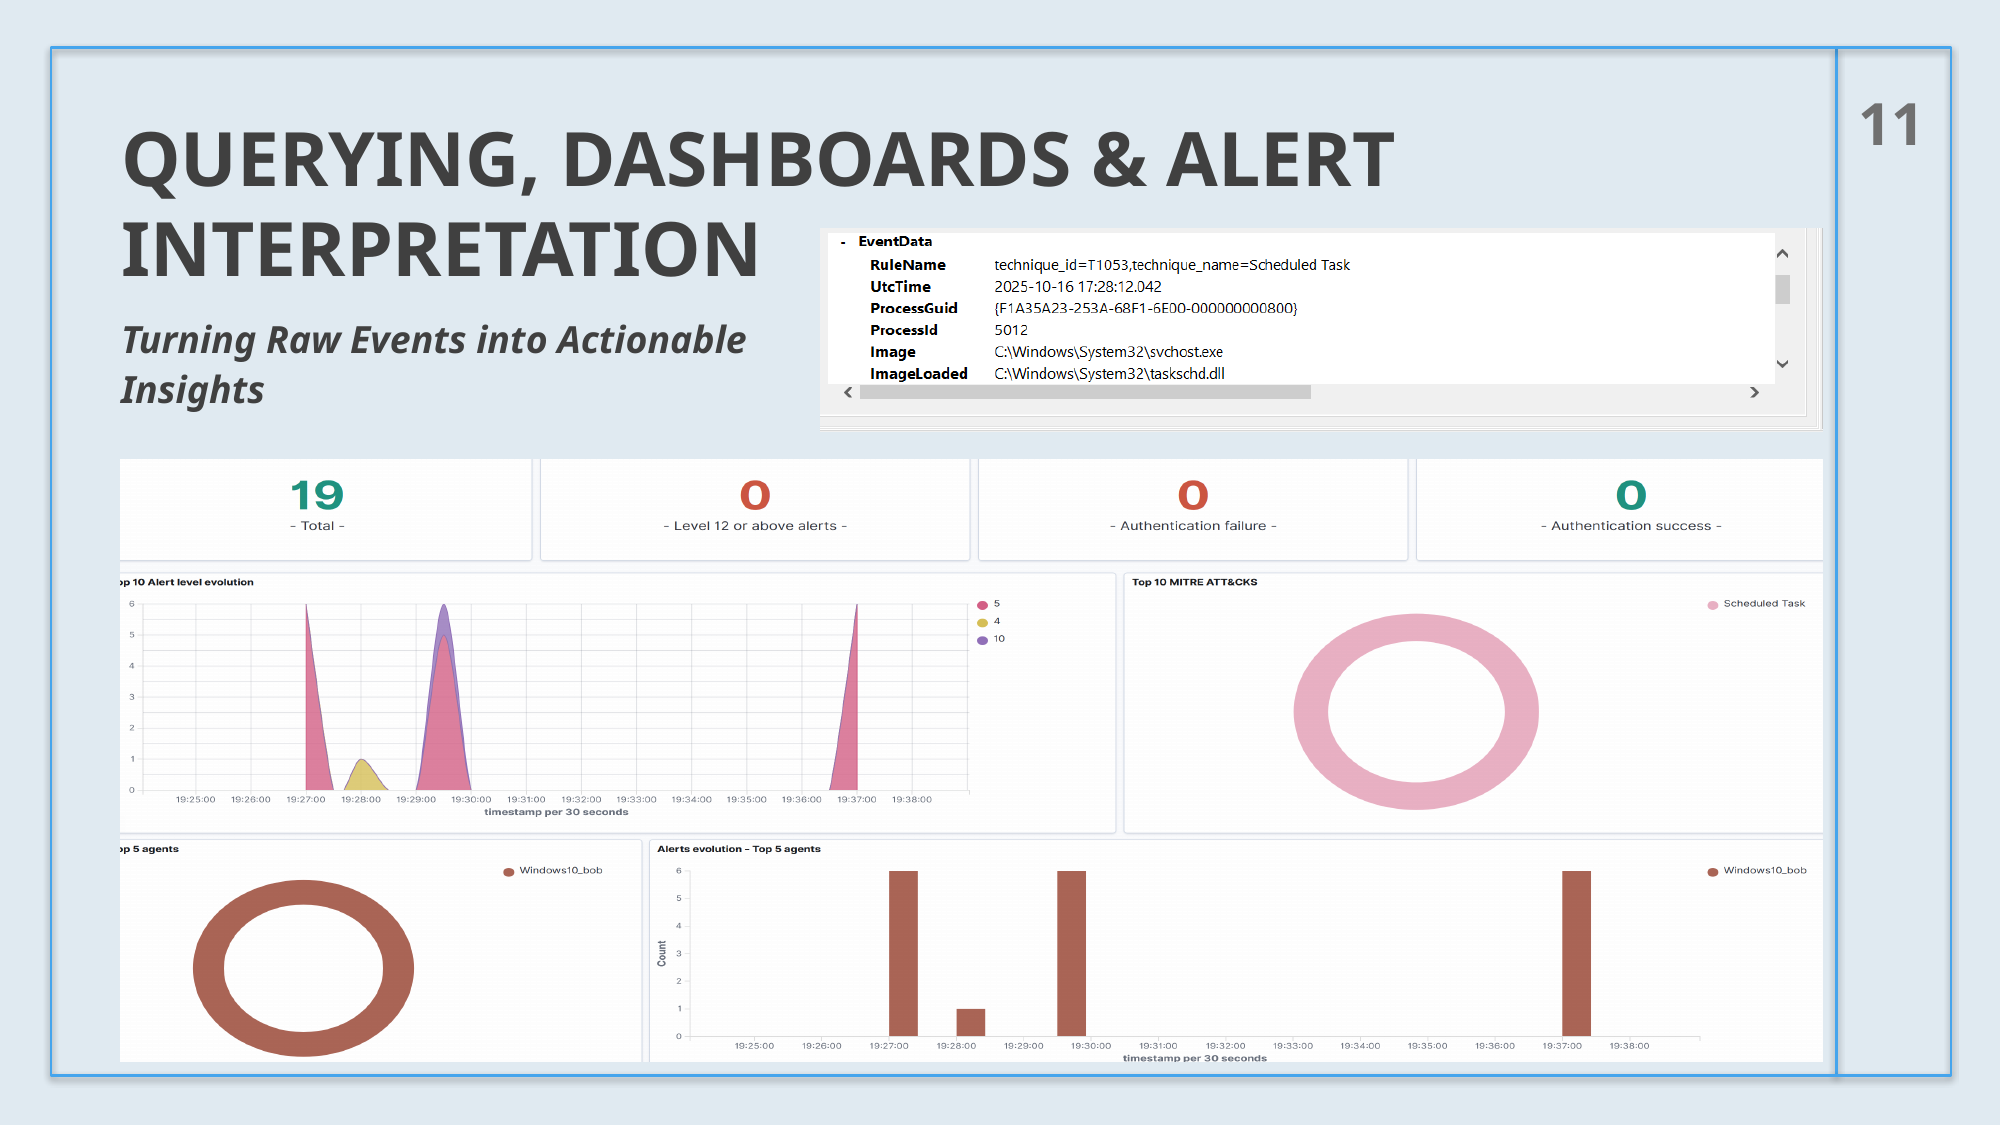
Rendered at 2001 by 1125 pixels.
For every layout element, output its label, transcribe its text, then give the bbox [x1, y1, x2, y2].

slide_number 11 [1822, 48, 1961, 175]
title Querying, Dashboards & Alert Interpretation [106, 98, 1784, 304]
picture [820, 228, 1823, 433]
picture [119, 459, 1823, 1062]
list Turning Raw Events into Actionable Insights [106, 304, 884, 481]
